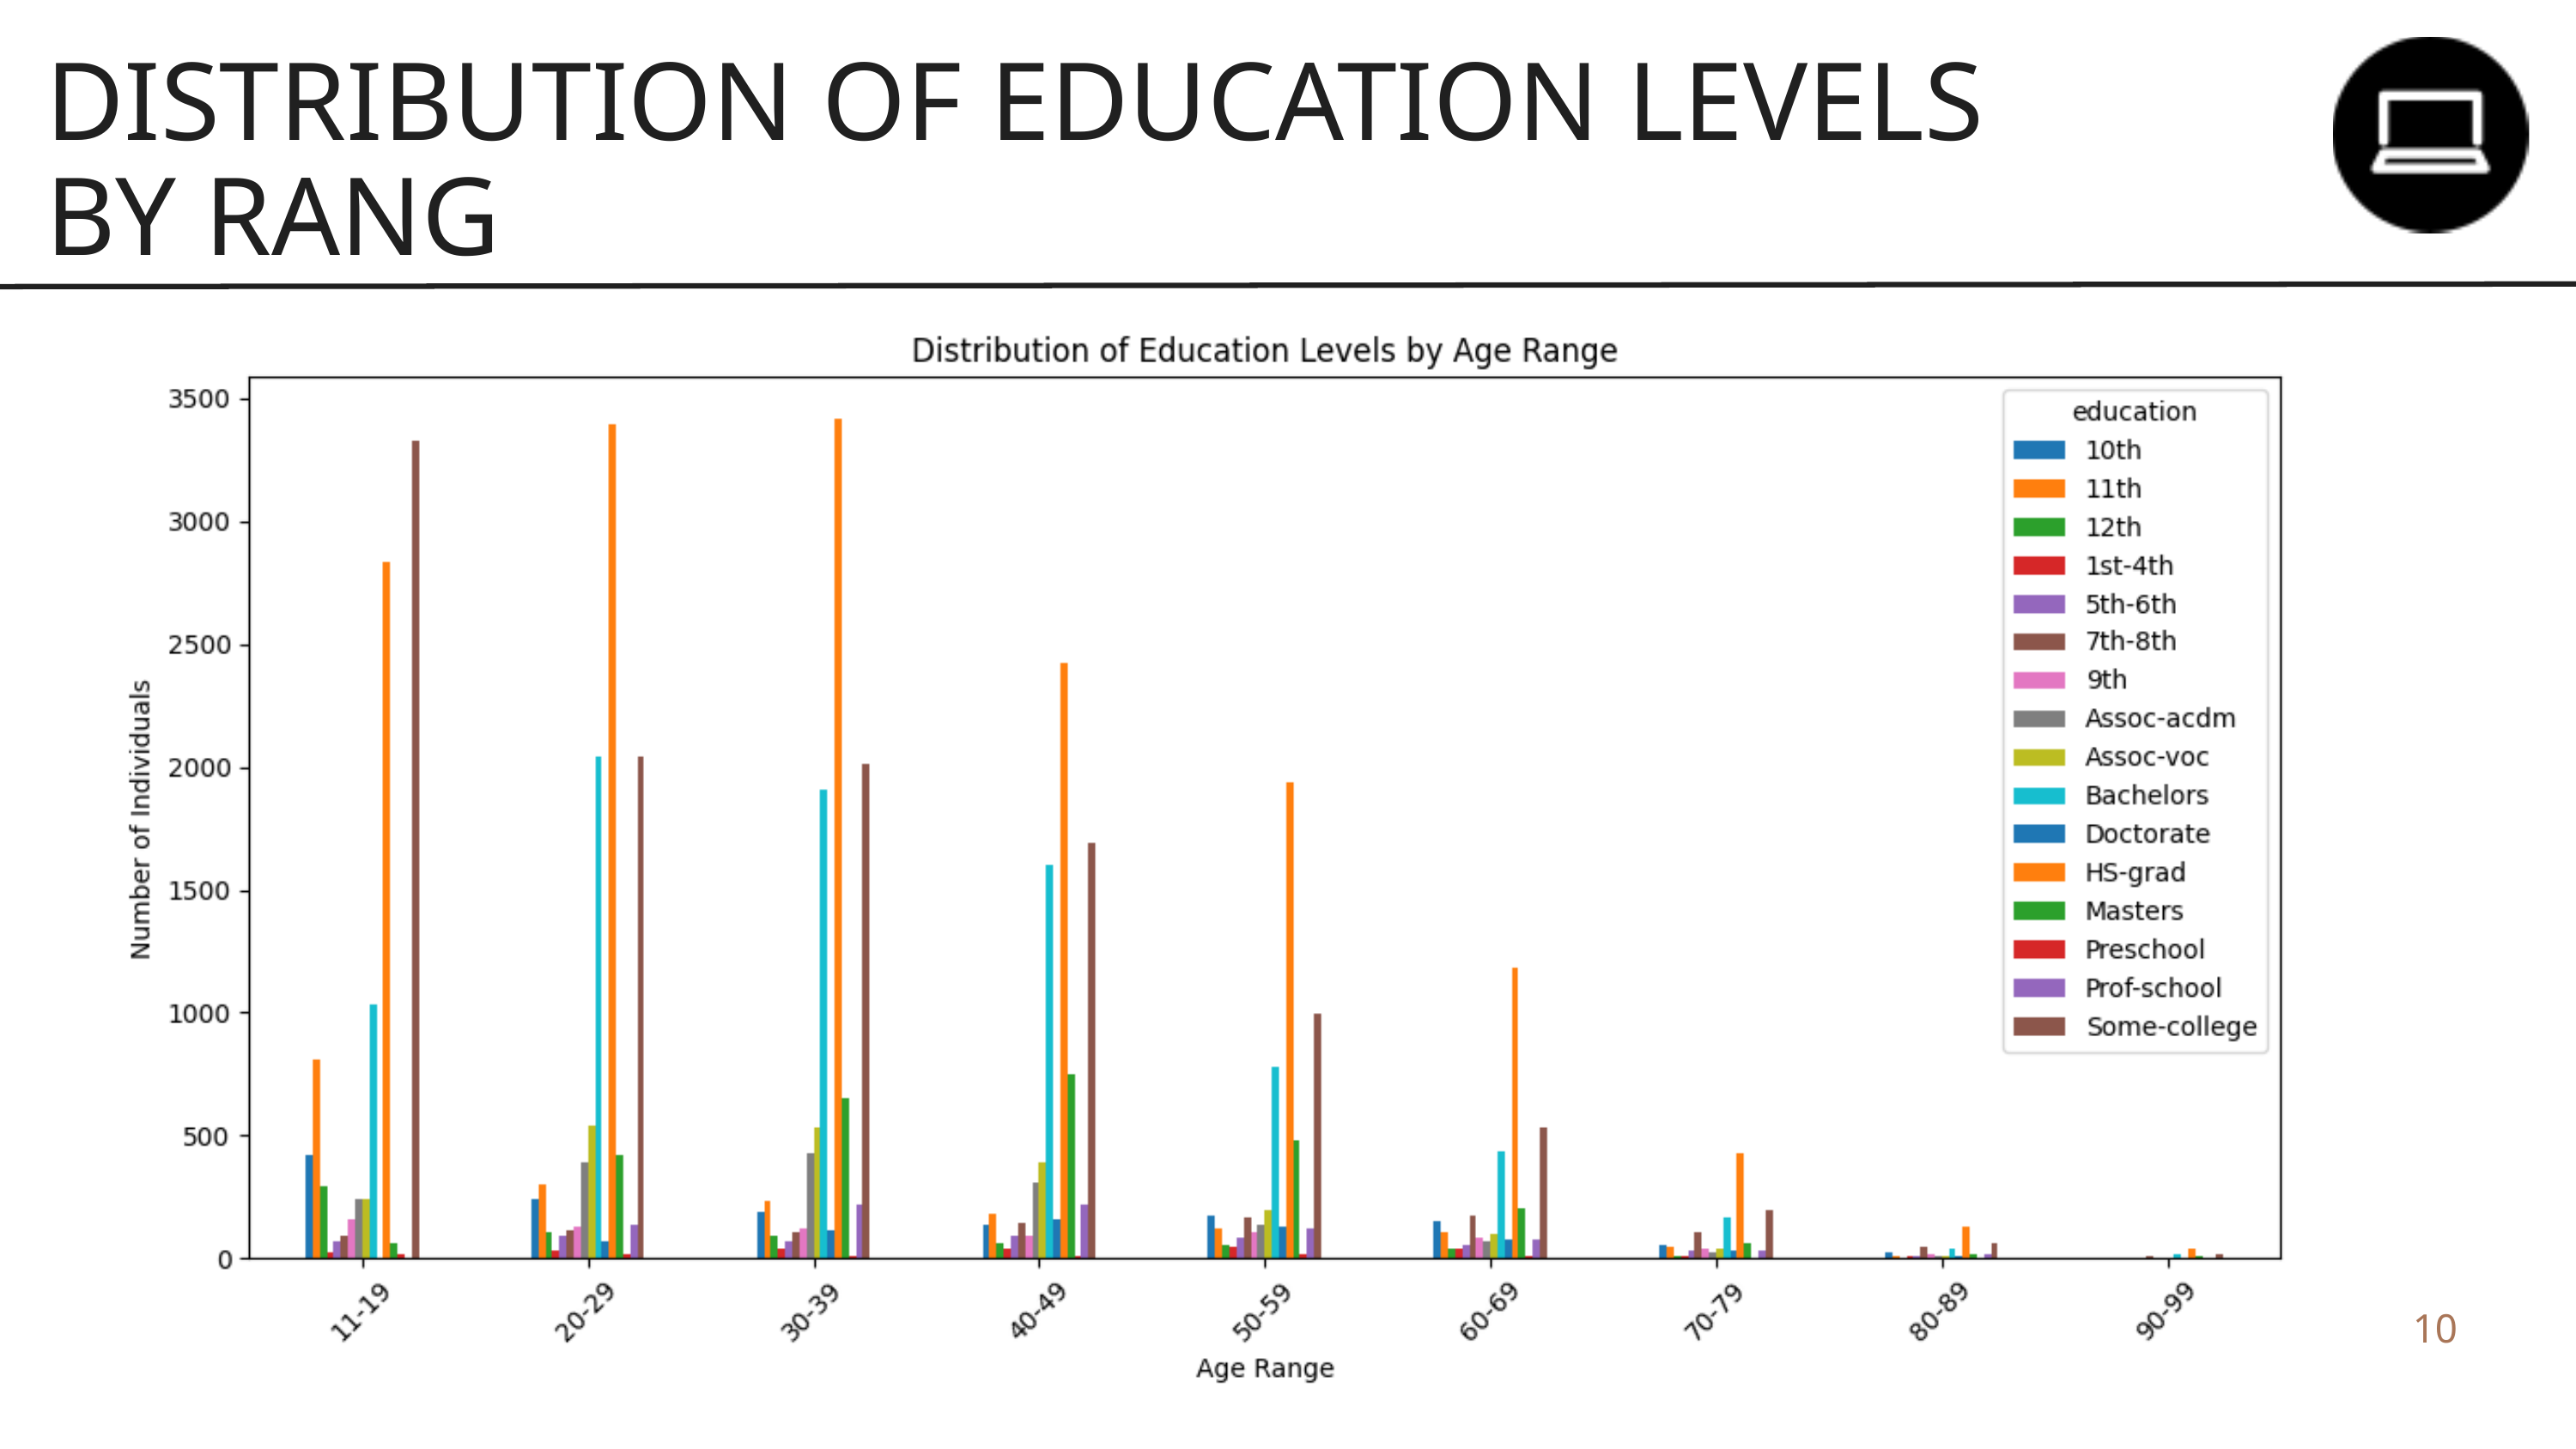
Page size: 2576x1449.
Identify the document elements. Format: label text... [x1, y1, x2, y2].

text_box 10 [2373, 1295, 2458, 1351]
text_box [2333, 37, 2530, 234]
text_box DISTRIBUTION OF EDUCATION LEVELS BY RANG [46, 46, 1986, 278]
text_box [117, 322, 2294, 1392]
